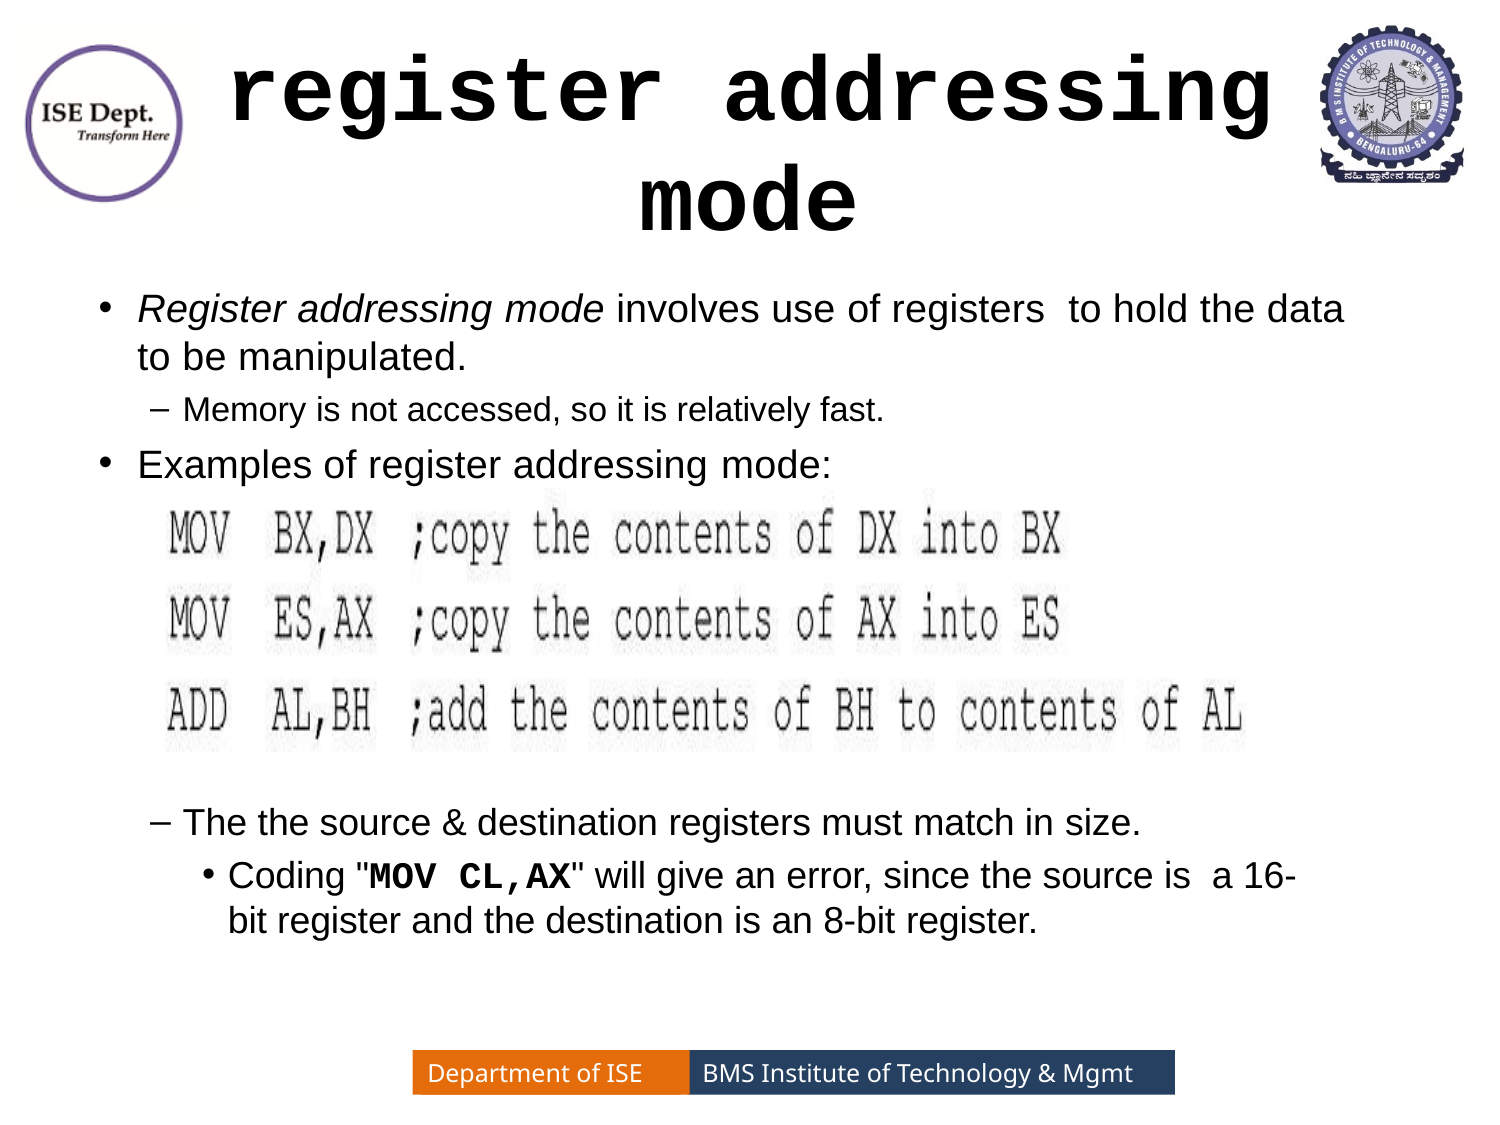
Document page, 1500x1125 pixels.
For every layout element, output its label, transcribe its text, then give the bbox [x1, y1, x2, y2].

title register addressing mode [75, 45, 1425, 233]
text_box [165, 488, 1247, 752]
picture [15, 24, 201, 213]
list Register addressing mode involves use of registers to hold the data to be manipulated. Memory is not accessed, so it is relatively fast. Examples of register addressing mode: The the source & destination registers must match in size. Coding "MOV CL,AX" will give an error, since the source is a 16-bit register and the destination is an 8-bit register. [75, 275, 1425, 1018]
picture [1287, 0, 1500, 213]
